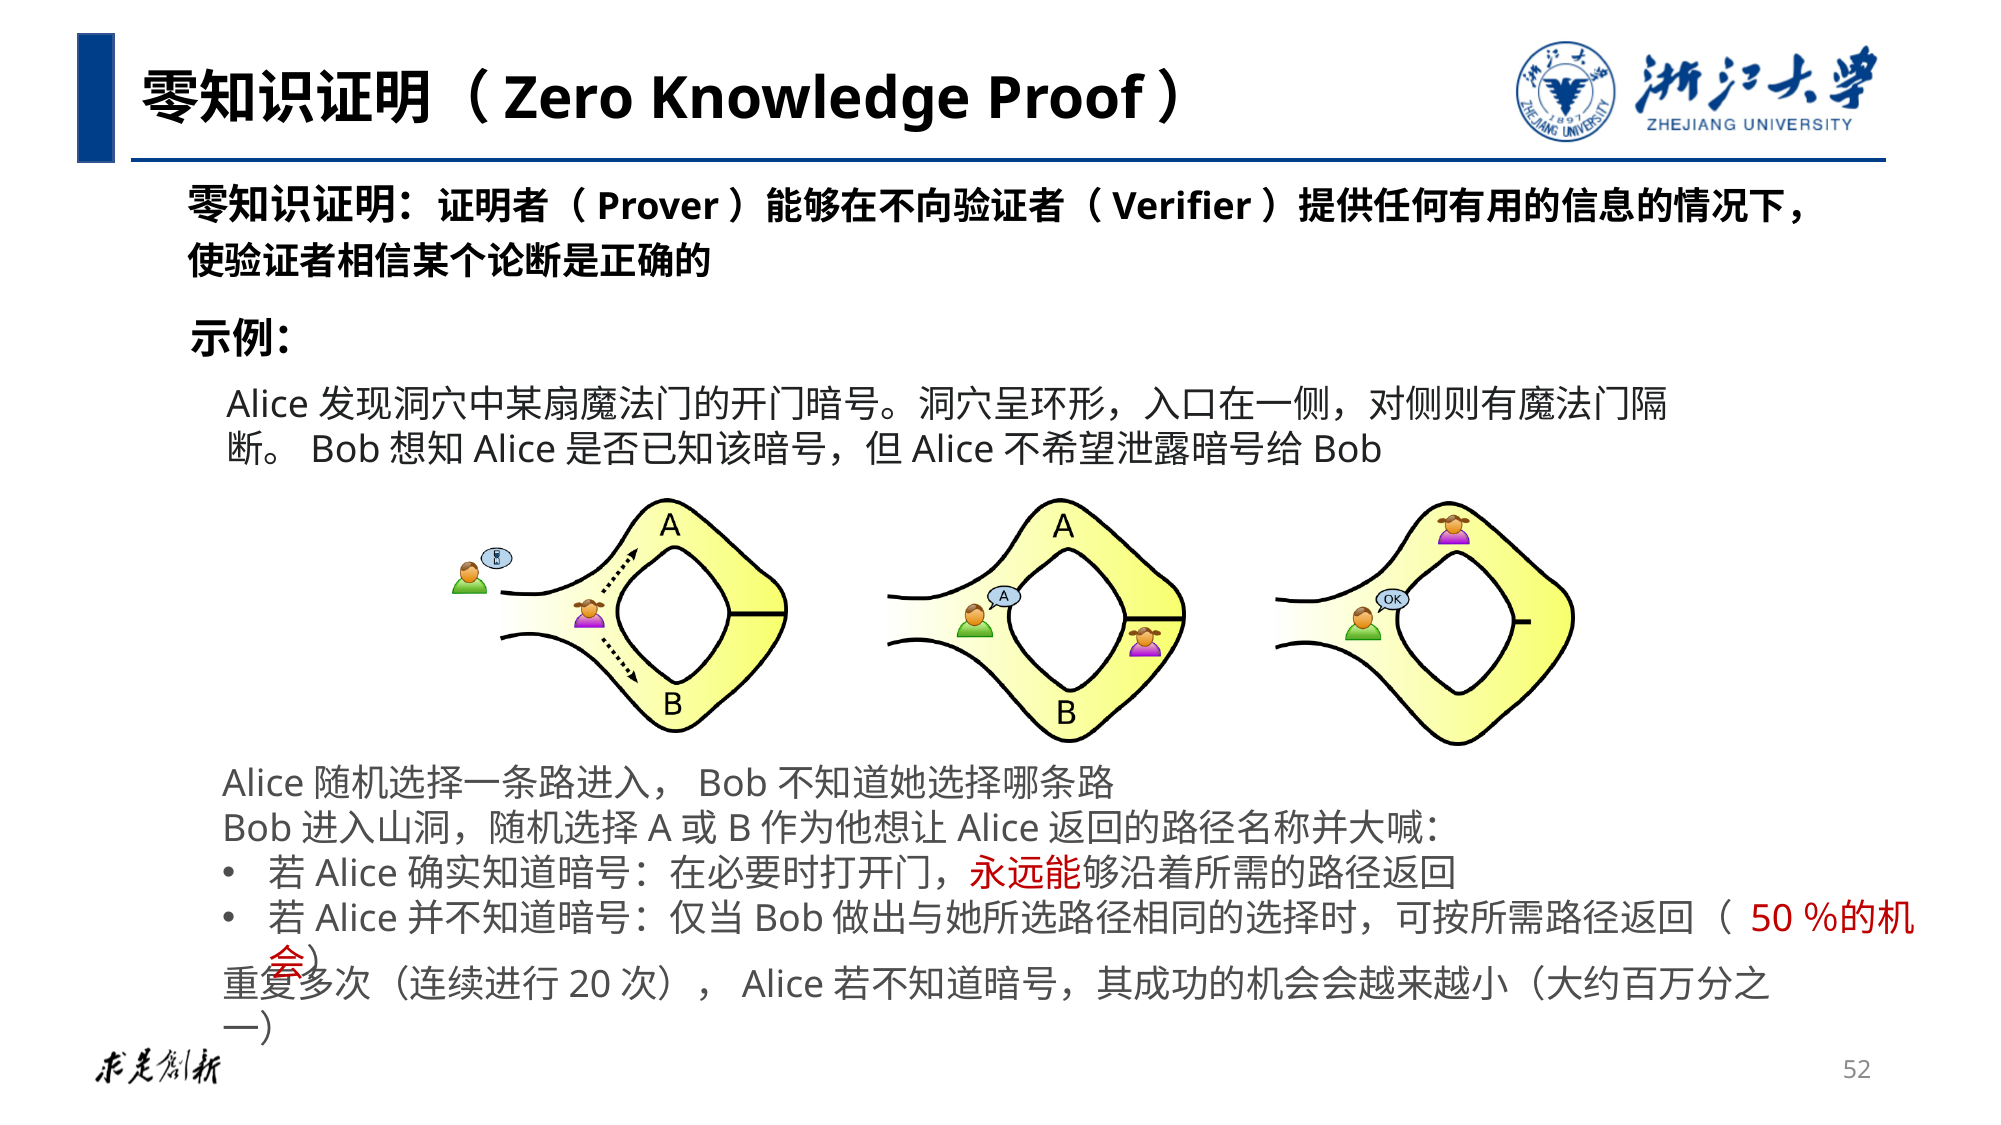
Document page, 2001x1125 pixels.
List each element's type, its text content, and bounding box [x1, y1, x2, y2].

text_box Alice发现洞穴中某扇魔法门的开门暗号。洞穴呈环形，入口在一侧，对侧则有魔法门隔断。Bob想知Alice是否已知该暗号，但Alice不希望泄露暗号给Bob [211, 372, 1820, 477]
picture [452, 498, 788, 734]
picture [1488, 24, 1887, 146]
text_box Alice随机选择一条路进入，Bob不知道她选择哪条路 Bob进入山洞，随机选择A或B作为他想让Alice返回的路径名称并大喊： 若Alice确实知道暗号：在必要时打开门，永远能够沿着所需的路径返回 若Alice并不知道暗号：仅当Bob做出与她所选路径相同的选择时，可按所需路径返回（ 50％的机会） [207, 752, 1971, 992]
picture [885, 498, 1186, 743]
slide_number 52 [1548, 1041, 1887, 1101]
picture [1273, 501, 1575, 746]
text_box 零知识证明：证明者（Prover）能够在不向验证者（Verifier）提供任何有用的信息的情况下，使验证者相信某个论断是正确的 [117, 160, 1820, 284]
text_box 零知识证明（Zero Knowledge Proof） [126, 53, 1590, 160]
picture [76, 1036, 239, 1096]
text_box 示例： [175, 304, 1820, 370]
text_box 重复多次（连续进行20次），Alice若不知道暗号，其成功的机会会越来越小（大约百万分之一） [207, 992, 1815, 1058]
